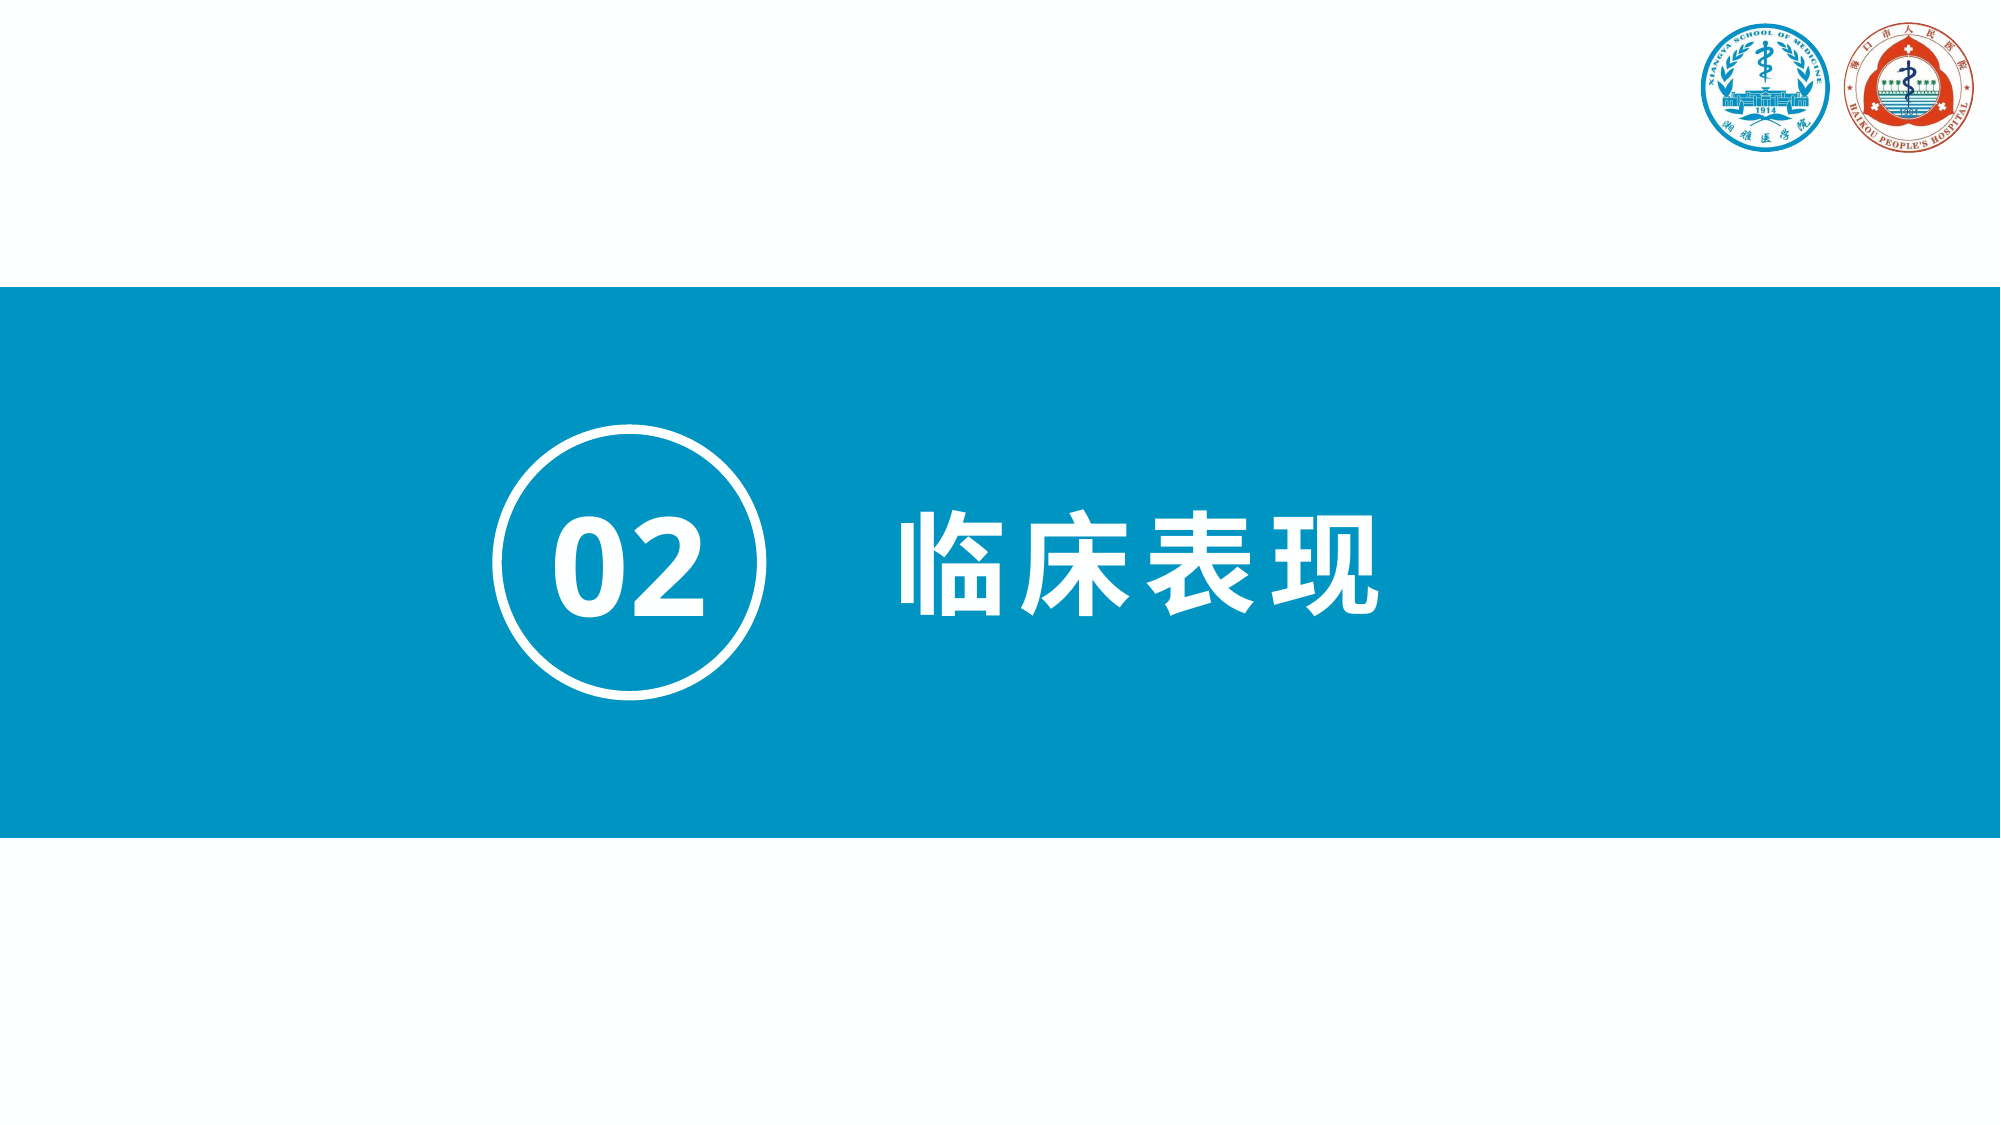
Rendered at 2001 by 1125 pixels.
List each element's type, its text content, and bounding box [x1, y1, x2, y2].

text_box [497, 429, 762, 696]
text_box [1700, 22, 1974, 153]
text_box 02 [448, 471, 532, 652]
text_box [0, 286, 2000, 839]
text_box 临床表现 [879, 486, 1561, 637]
text_box 02 [727, 471, 811, 652]
